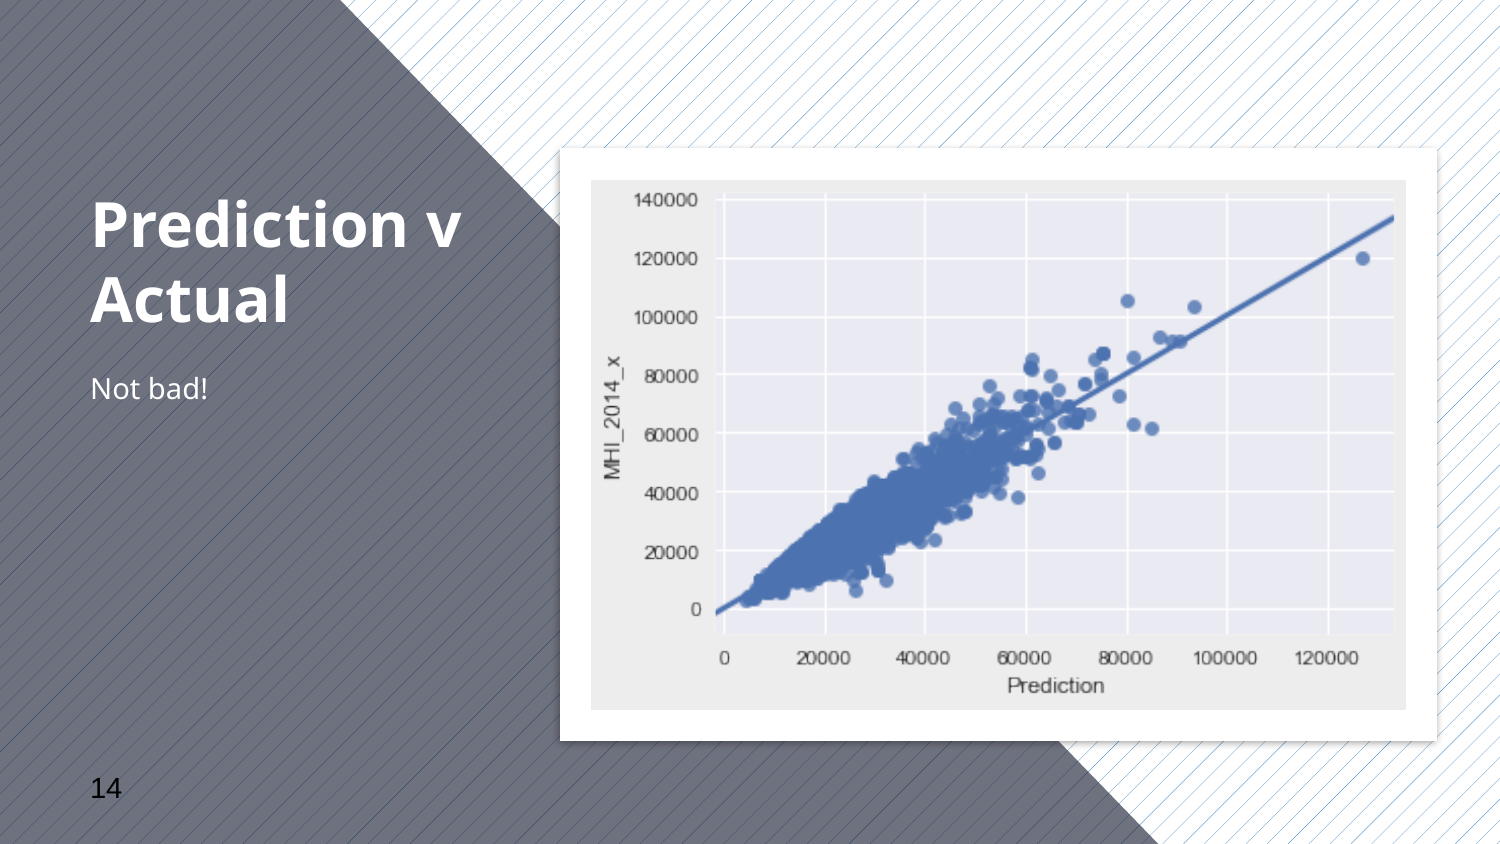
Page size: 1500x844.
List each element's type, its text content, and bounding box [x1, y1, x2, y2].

subtitle Not bad! [75, 350, 554, 692]
slide_number 14 [75, 766, 165, 807]
picture [590, 179, 1407, 710]
title Prediction v Actual [75, 224, 554, 350]
